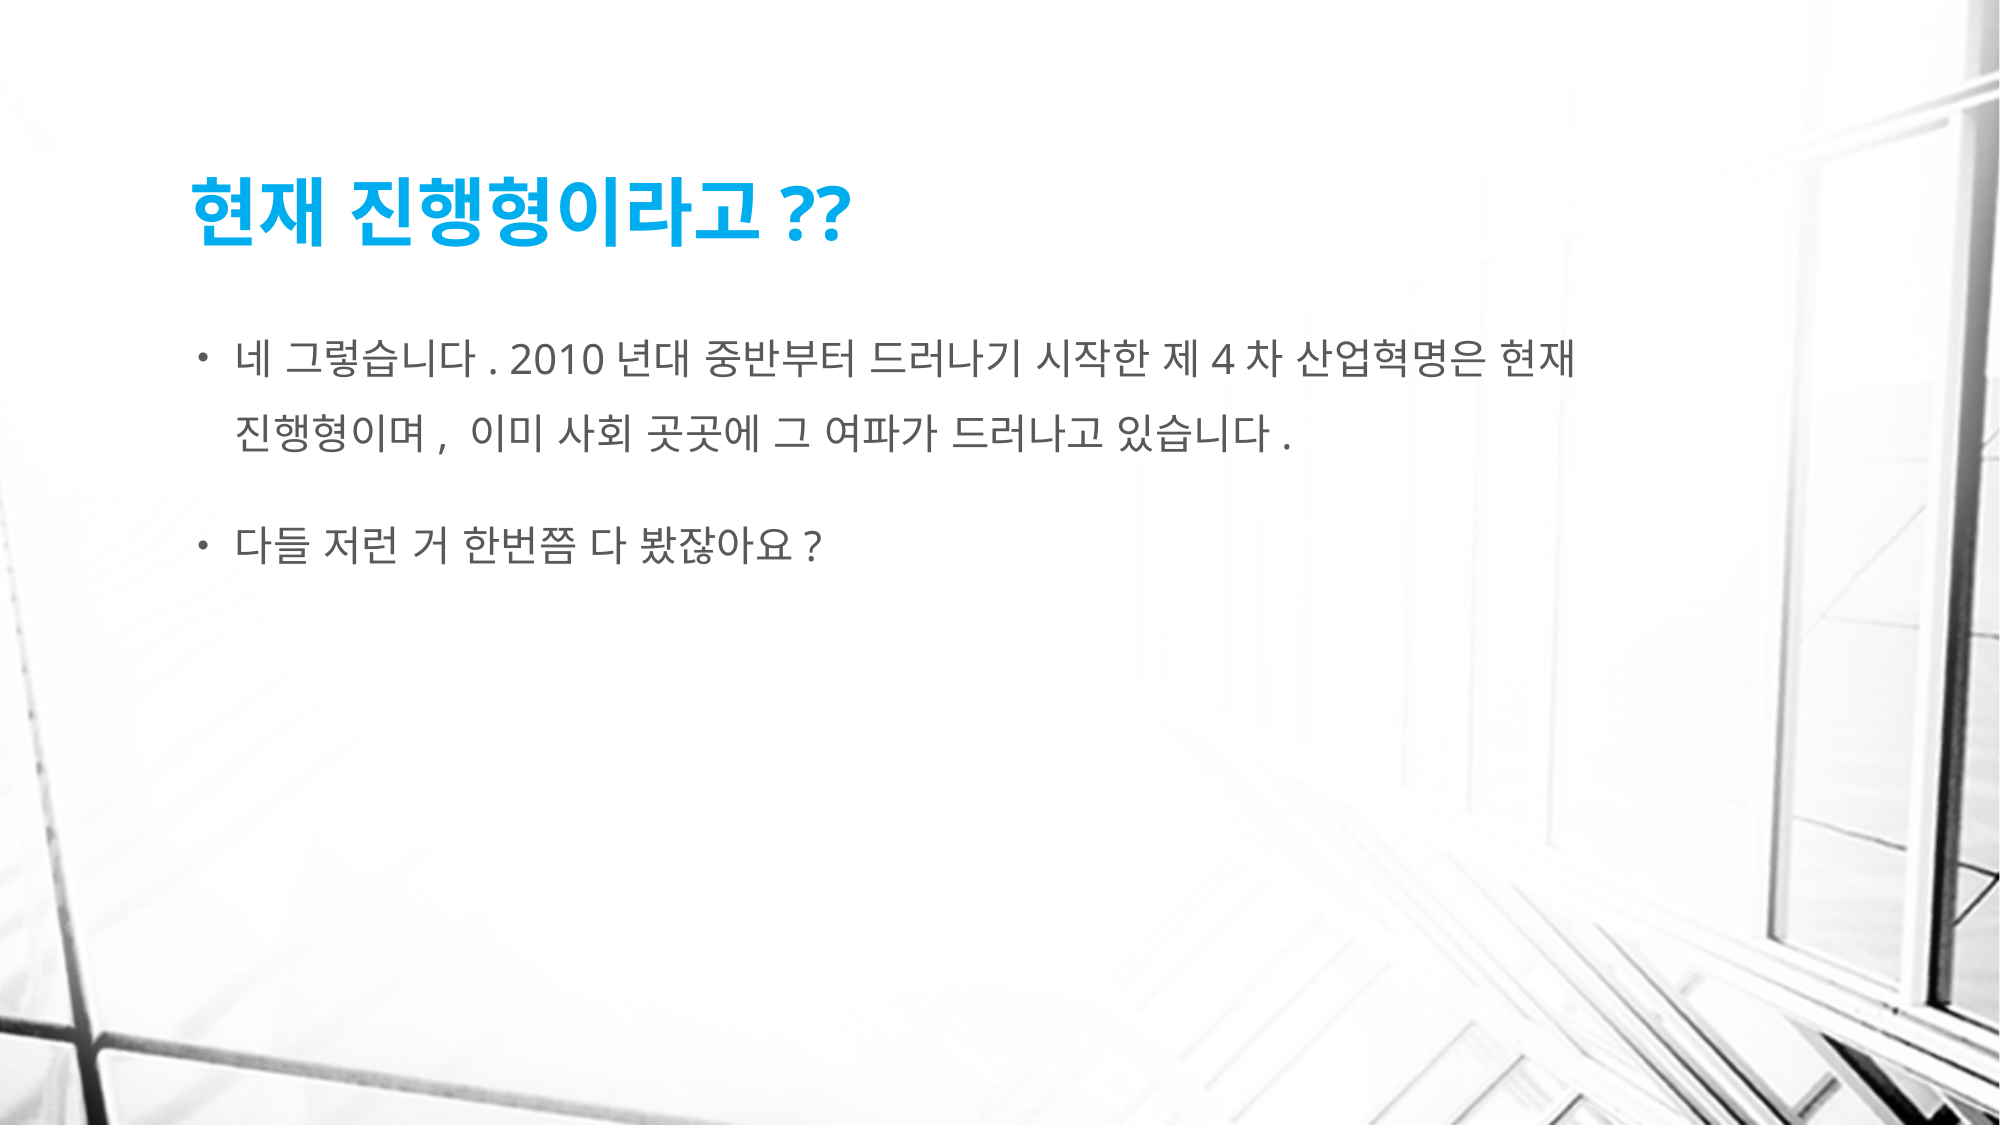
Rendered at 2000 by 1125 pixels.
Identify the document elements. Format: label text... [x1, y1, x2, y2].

list 네 그렇습니다. 2010년대 중반부터 드러나기 시작한 제4차 산업혁명은 현재 진행형이며, 이미 사회 곳곳에 그 여파가 드러나고 있습니다. 다들 저런 거 한번쯤 다 봤잖아요? [174, 299, 1600, 988]
title 현재 진행형이라고?? [174, 87, 1600, 263]
picture [0, 0, 2000, 1125]
